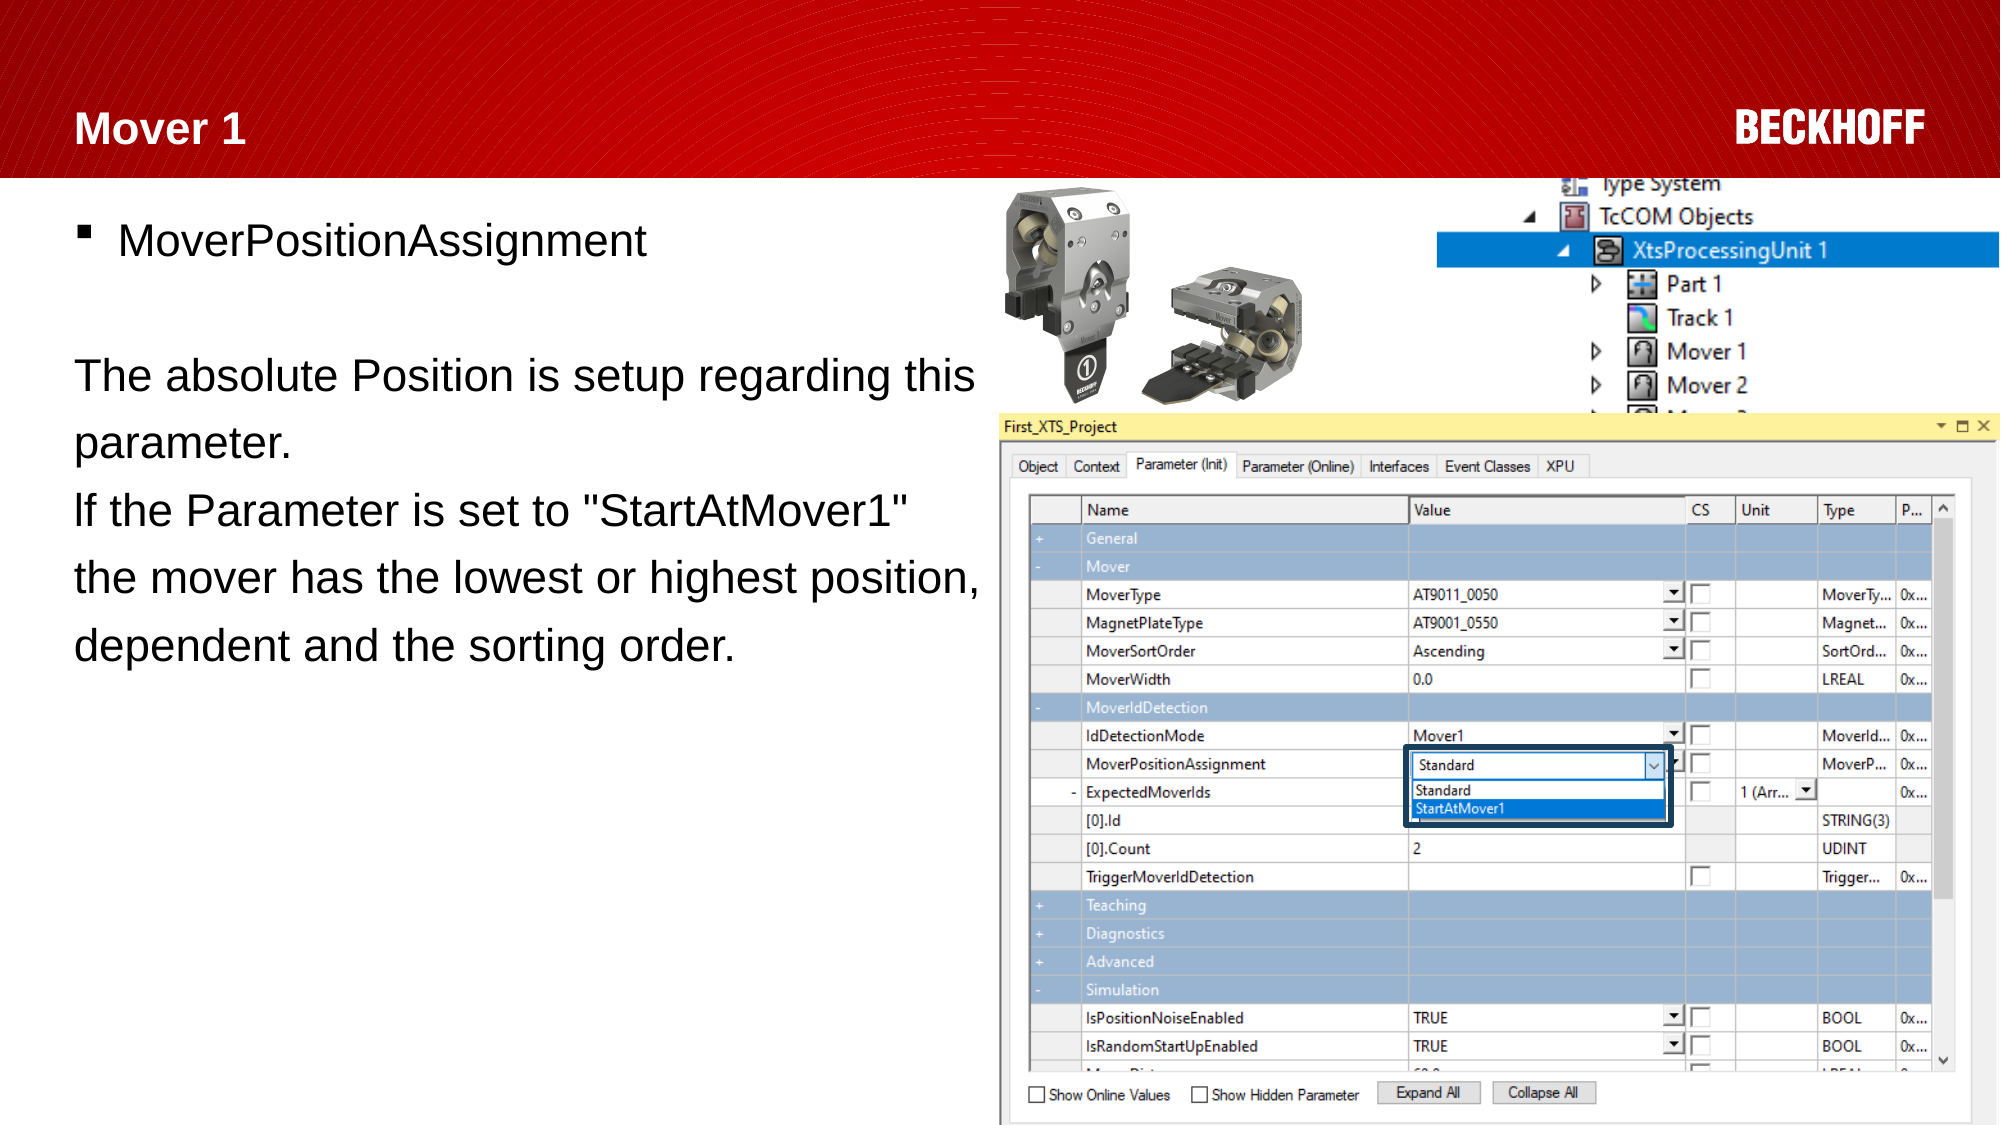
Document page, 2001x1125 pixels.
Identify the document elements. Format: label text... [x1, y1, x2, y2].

list MoverPositionAssignment The absolute Position is setup regarding this parameter. lf the Parameter is set to "StartAtMover1" the mover has the lowest or highest position, dependent and the sorting order. [0, 178, 1000, 1054]
picture [1005, 187, 1302, 405]
title Mover 1 [0, 73, 1663, 178]
picture [999, 178, 2000, 1125]
picture [1727, 98, 1934, 155]
